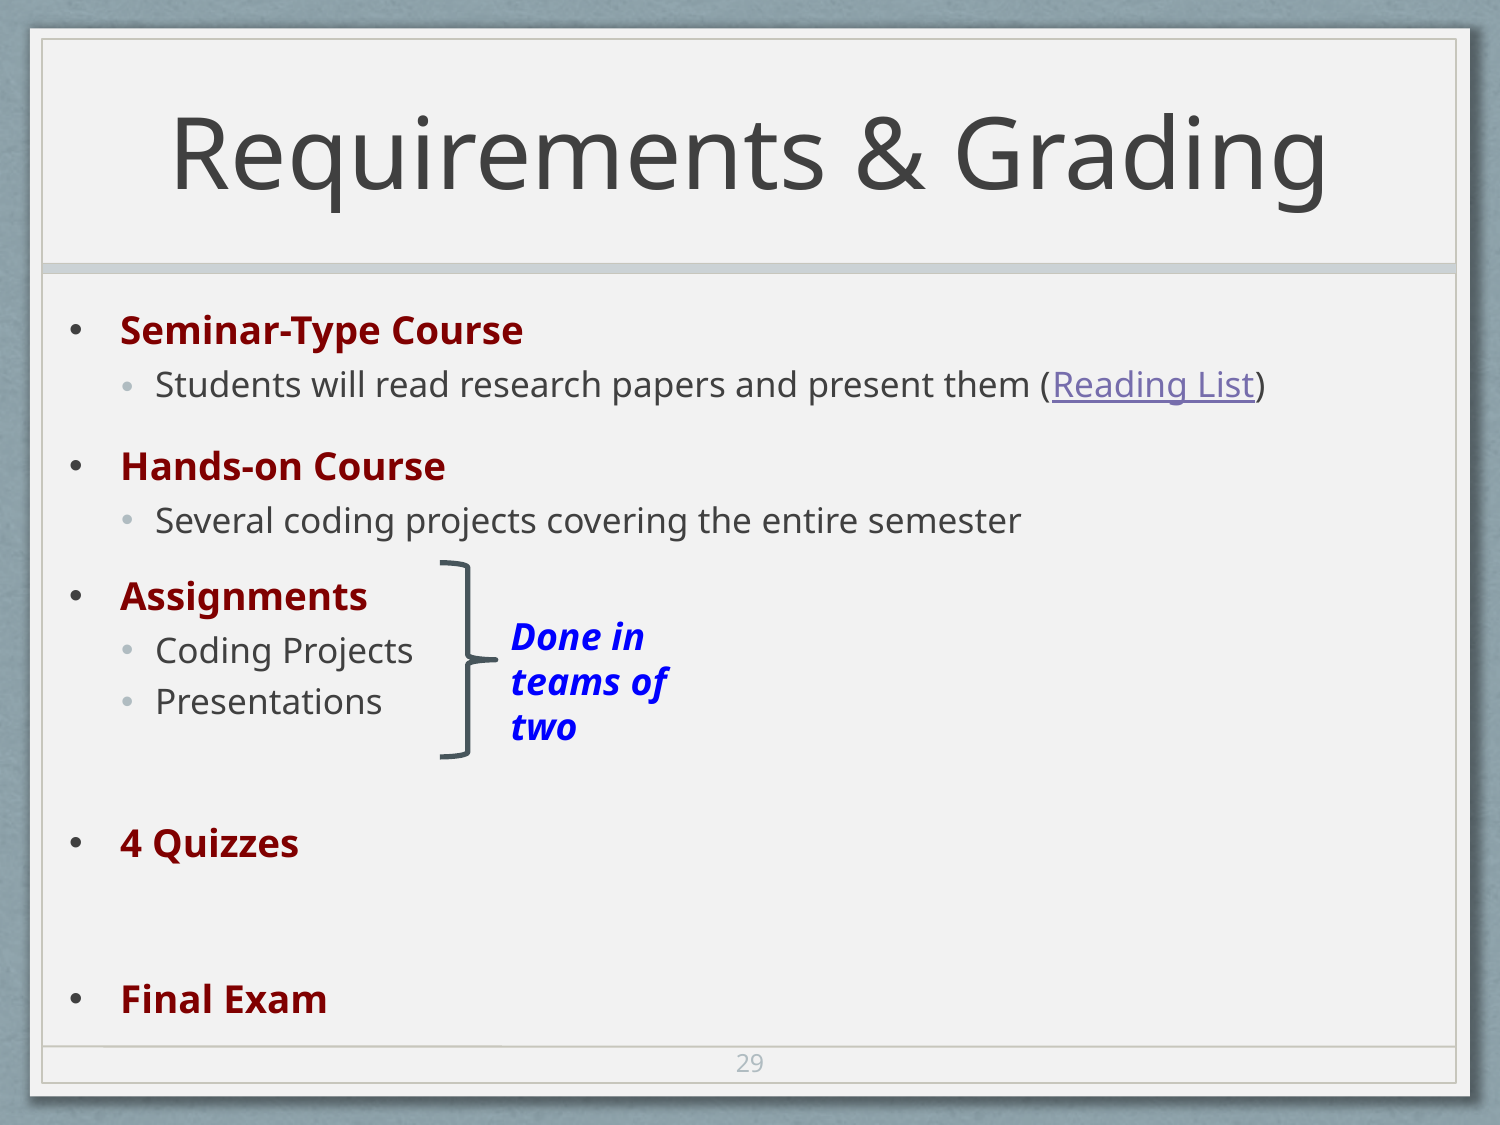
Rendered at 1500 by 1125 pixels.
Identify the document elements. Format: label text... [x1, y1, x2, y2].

list Seminar-Type Course Students will read research papers and present them (Reading List) Hands-on Course Several coding projects covering the entire semester Assignments Coding Projects Presentations 4 Quizzes Final Exam [54, 298, 1404, 1030]
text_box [439, 562, 744, 758]
title Requirements & Grading [147, 40, 1353, 260]
slide_number 29 [687, 1042, 813, 1088]
